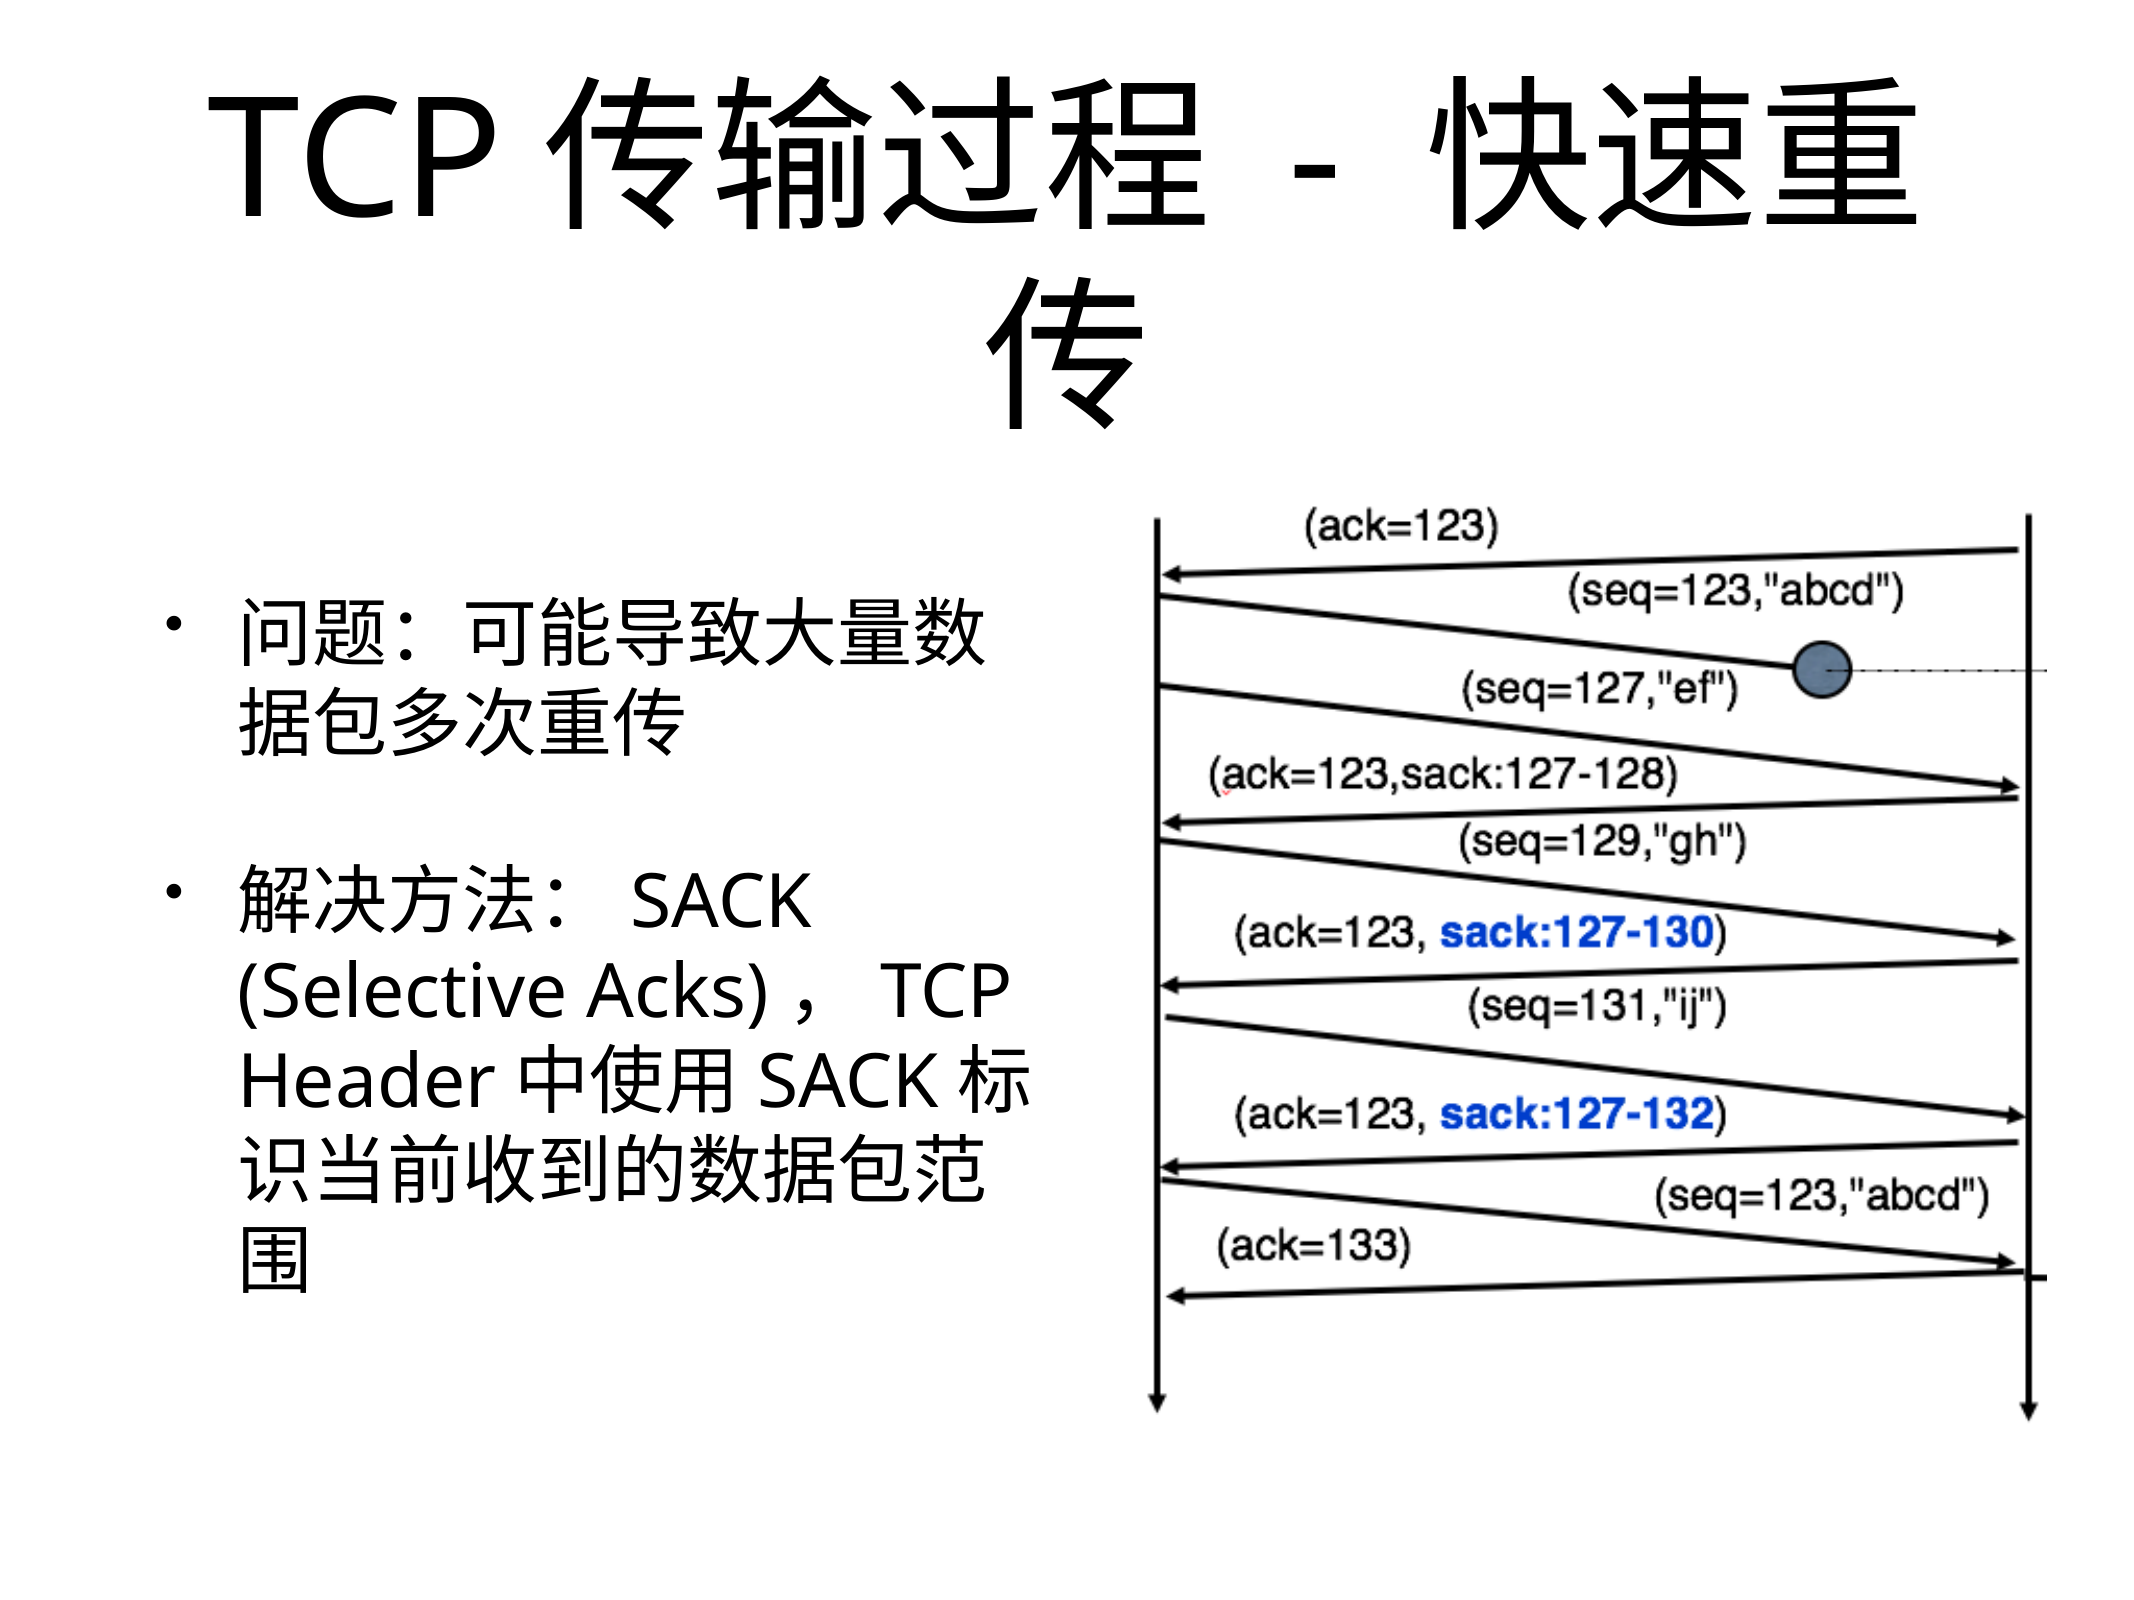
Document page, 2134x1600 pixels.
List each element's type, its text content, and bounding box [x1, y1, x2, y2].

picture [1115, 447, 2048, 1440]
list 问题：可能导致大量数据包多次重传 解决方法：SACK (Selective Acks)，TCP Header中使用SACK标识当前收到的数据包范围 [155, 427, 1048, 1460]
title TCP传输过程 - 快速重传 [155, 72, 1978, 428]
